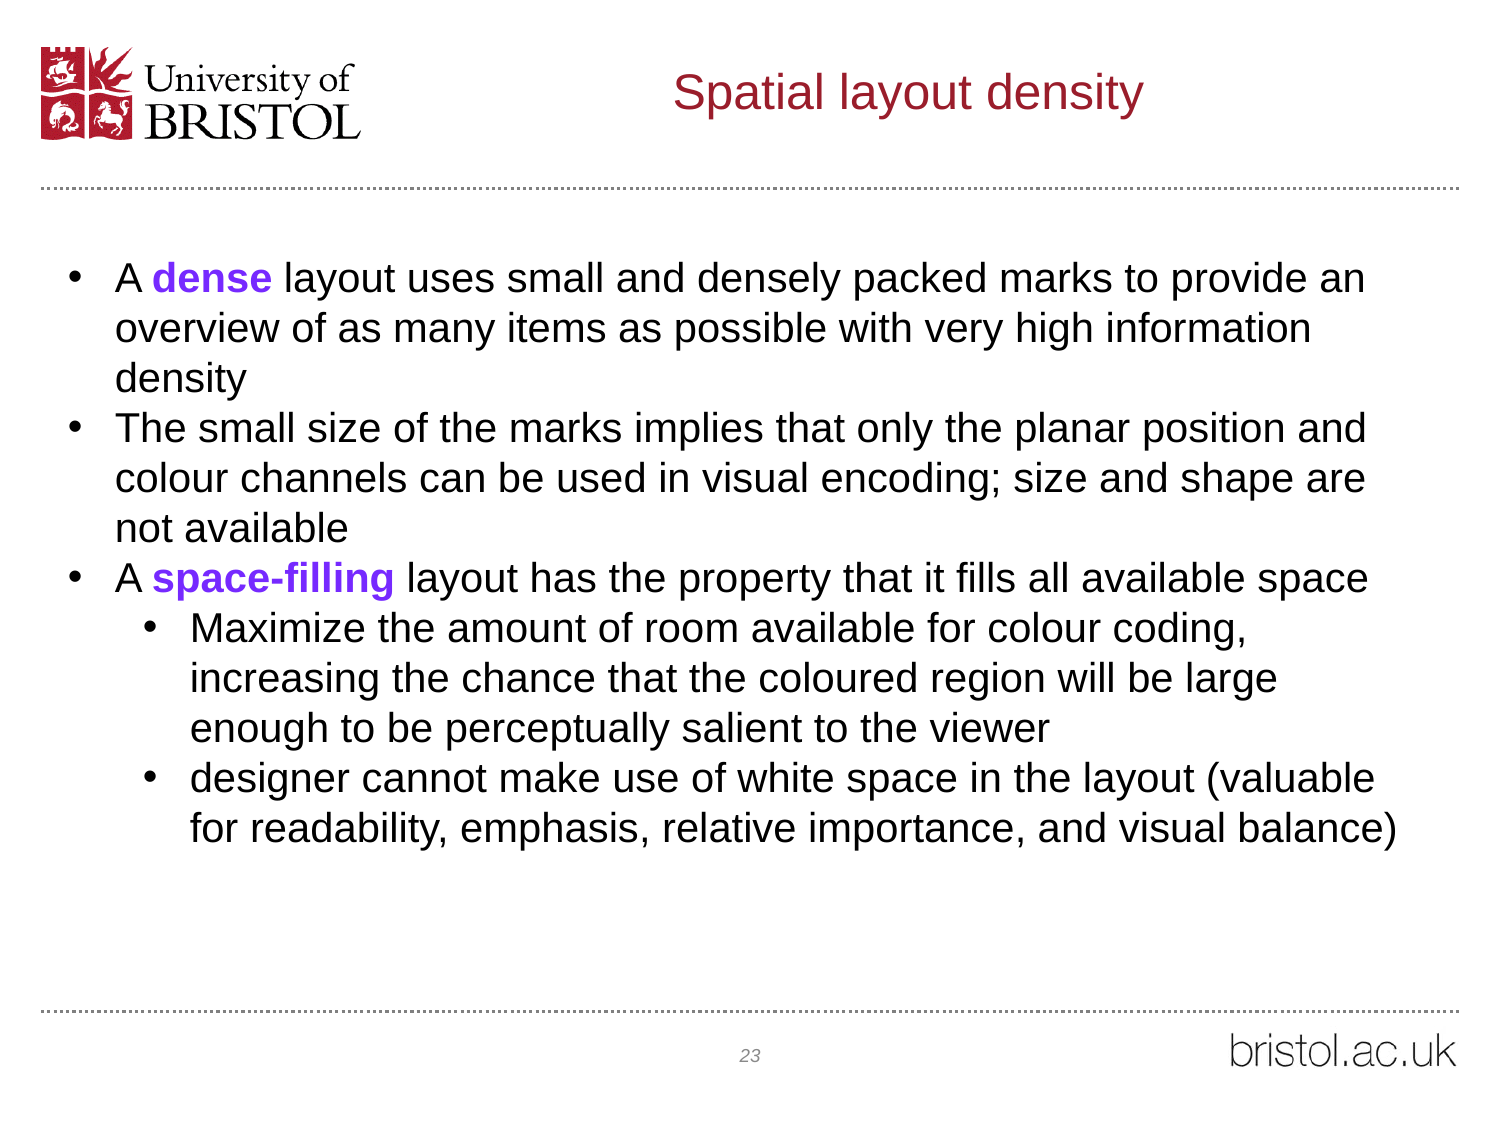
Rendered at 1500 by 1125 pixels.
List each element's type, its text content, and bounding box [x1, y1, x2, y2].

slide_number 23 [690, 1025, 810, 1086]
text_box A dense layout uses small and densely packed marks to provide an overview of as many items as possible with very high information density The small size of the marks implies that only the planar position and colour channels can be used in visual encoding; size and shape are not available A space-filling layout has the property that it fills all available space Maximize the amount of room available for colour coding, increasing the chance that the coloured region will be large enough to be perceptually salient to the viewer designer cannot make use of white space in the layout (valuable for readability, emphasis, relative importance, and visual balance) [53, 243, 1425, 859]
picture [1214, 1023, 1459, 1080]
picture [41, 47, 361, 140]
title Spatial layout density [657, 38, 1425, 140]
